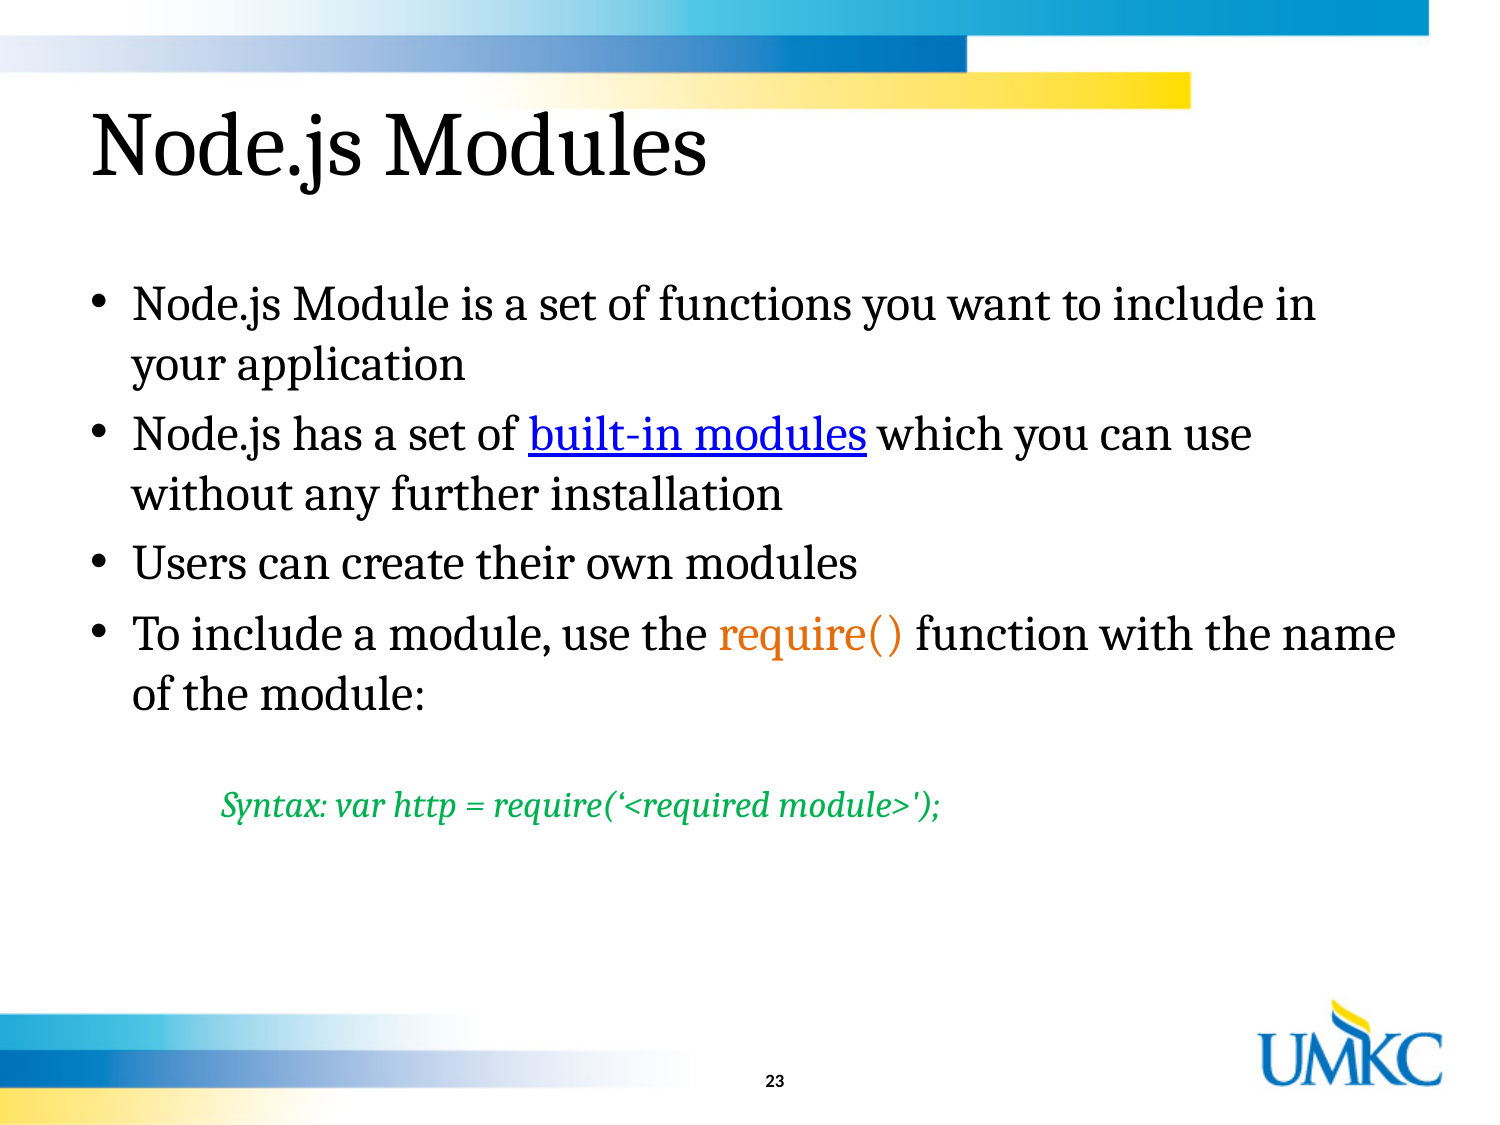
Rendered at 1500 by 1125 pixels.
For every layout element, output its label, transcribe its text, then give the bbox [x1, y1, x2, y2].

list Node.js Module is a set of functions you want to include in your application Node.js has a set of built-in modules which you can use without any further installation Users can create their own modules To include a module, use the require() function with the name of the module: Syntax: var http = require(‘<required module>'); [75, 262, 1425, 1005]
slide_number 23 [600, 1050, 950, 1110]
title Node.js Modules [75, 45, 1425, 233]
picture [0, 0, 1500, 1125]
